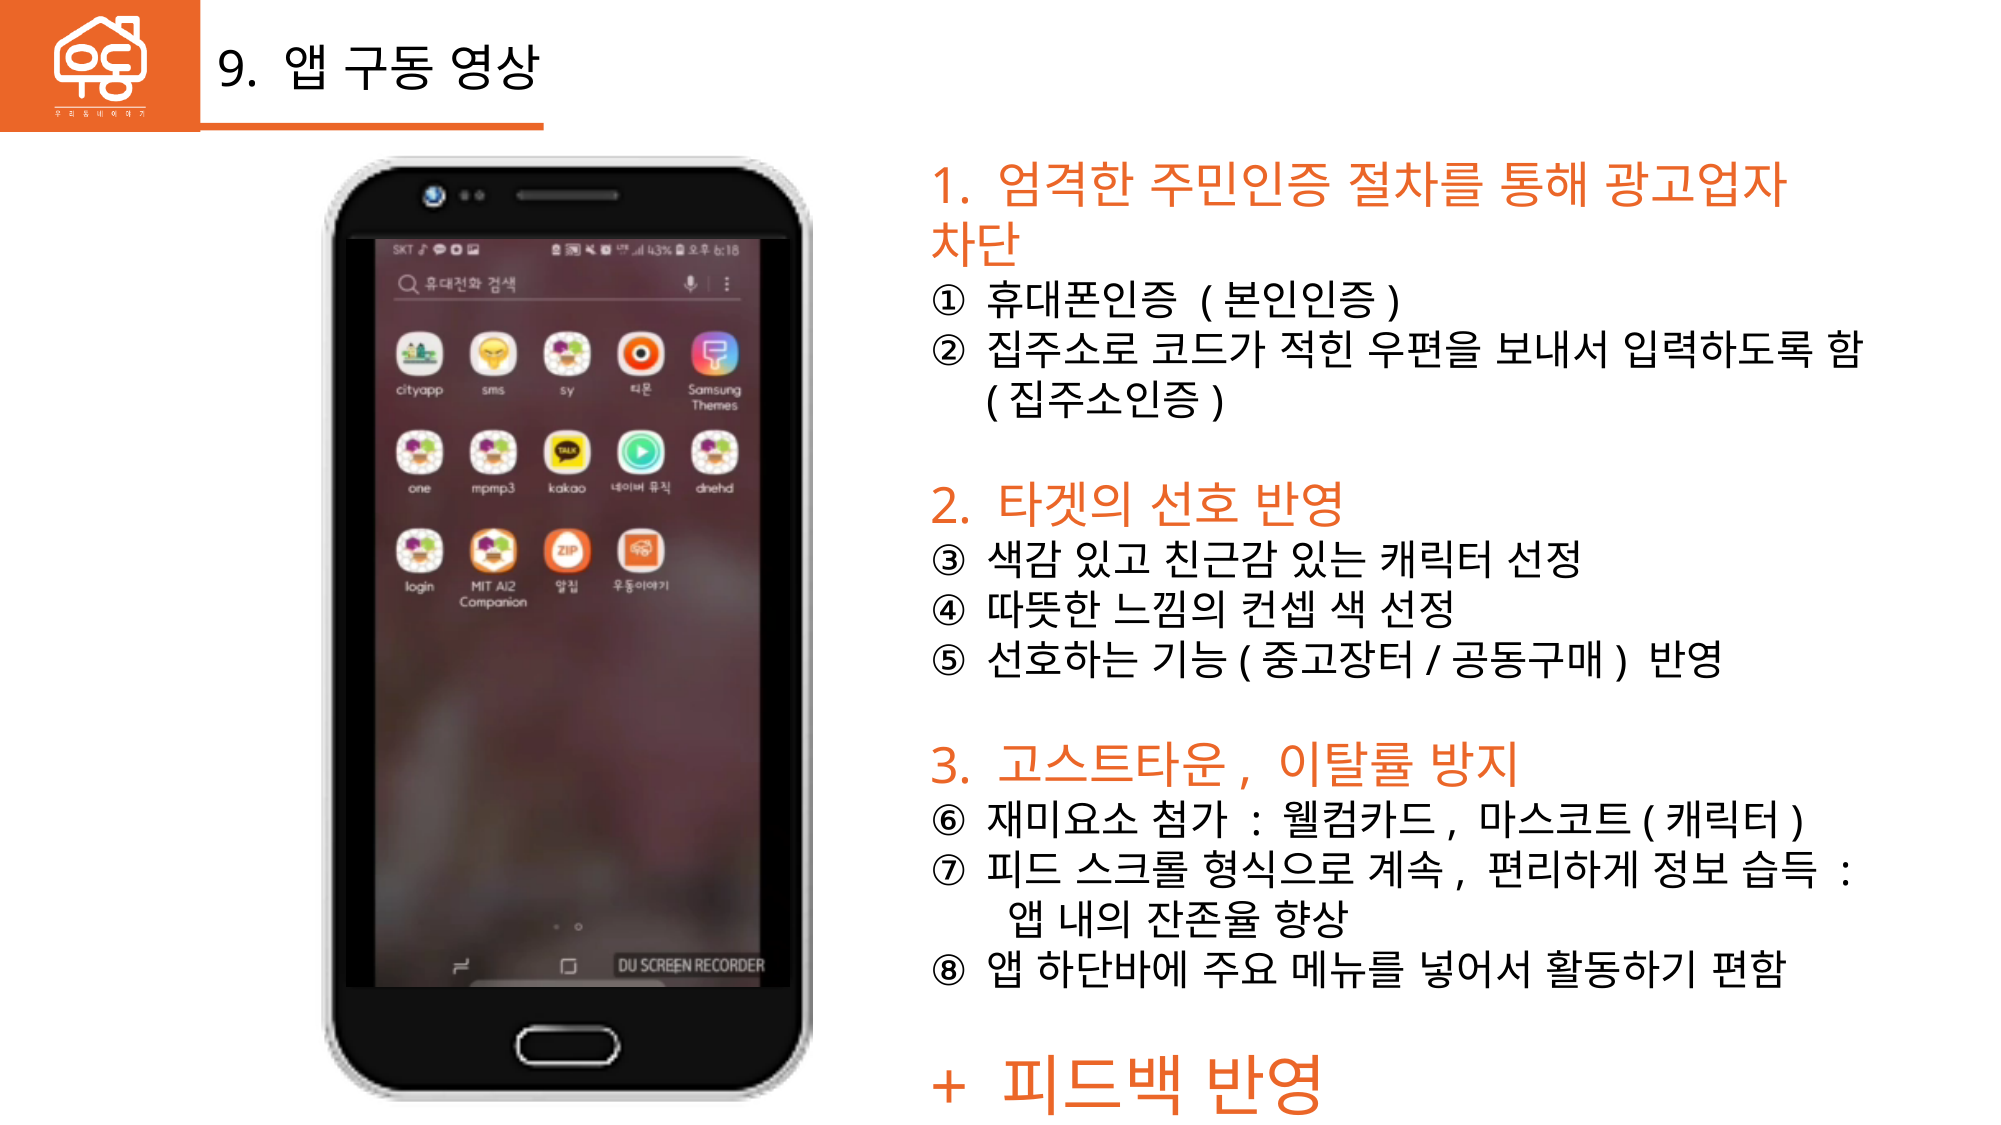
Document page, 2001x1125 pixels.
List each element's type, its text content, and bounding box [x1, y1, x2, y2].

picture [0, 0, 201, 132]
text_box 1. 엄격한 주민인증 절차를 통해 광고업자 차단 휴대폰인증 (본인인증) 집주소로 코드가 적힌 우편을 보내서 입력하도록 함 (집주소인증) 2. 타겟의 선호 반영 색감 있고 친근감 있는 캐릭터 선정 따뜻한 느낌의 컨셉 색 선정 선호하는 기능(중고장터/공동구매) 반영 3. 고스트타운, 이탈률 방지 재미요소 첨가 : 웰컴카드, 마스코트(캐릭터) 피드 스크롤 형식으로 계속, 편리하게 정보 습득 : 앱 내의 잔존율 향상 앱 하단바에 주요 메뉴를 넣어서 활동하기 편함 + 피드백 반영 [915, 146, 1881, 1125]
picture [299, 141, 830, 1114]
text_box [345, 239, 791, 988]
text_box [201, 122, 545, 131]
text_box 9. 앱 구동 영상 [202, 29, 616, 104]
